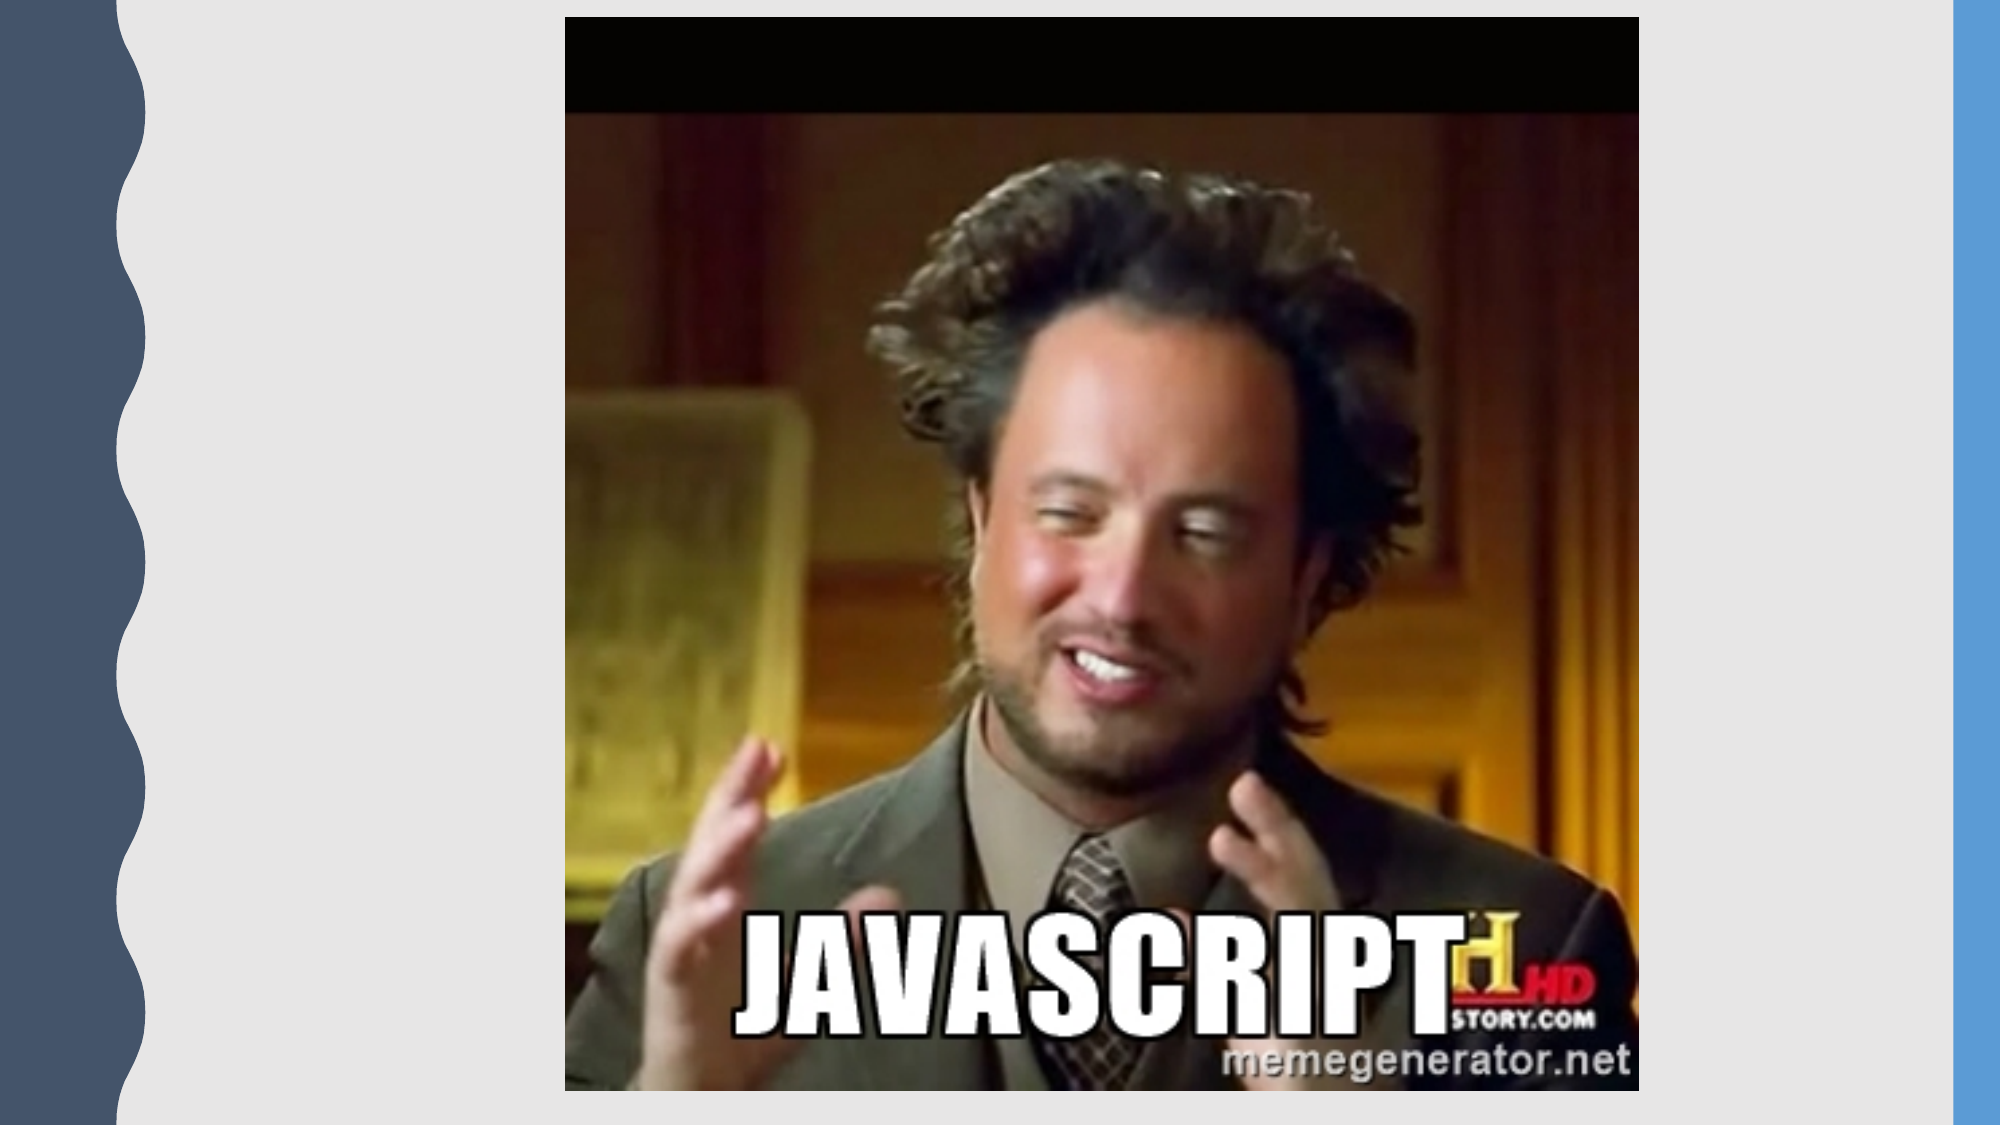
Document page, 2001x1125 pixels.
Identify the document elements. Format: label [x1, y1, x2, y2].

list [565, 17, 1639, 1091]
